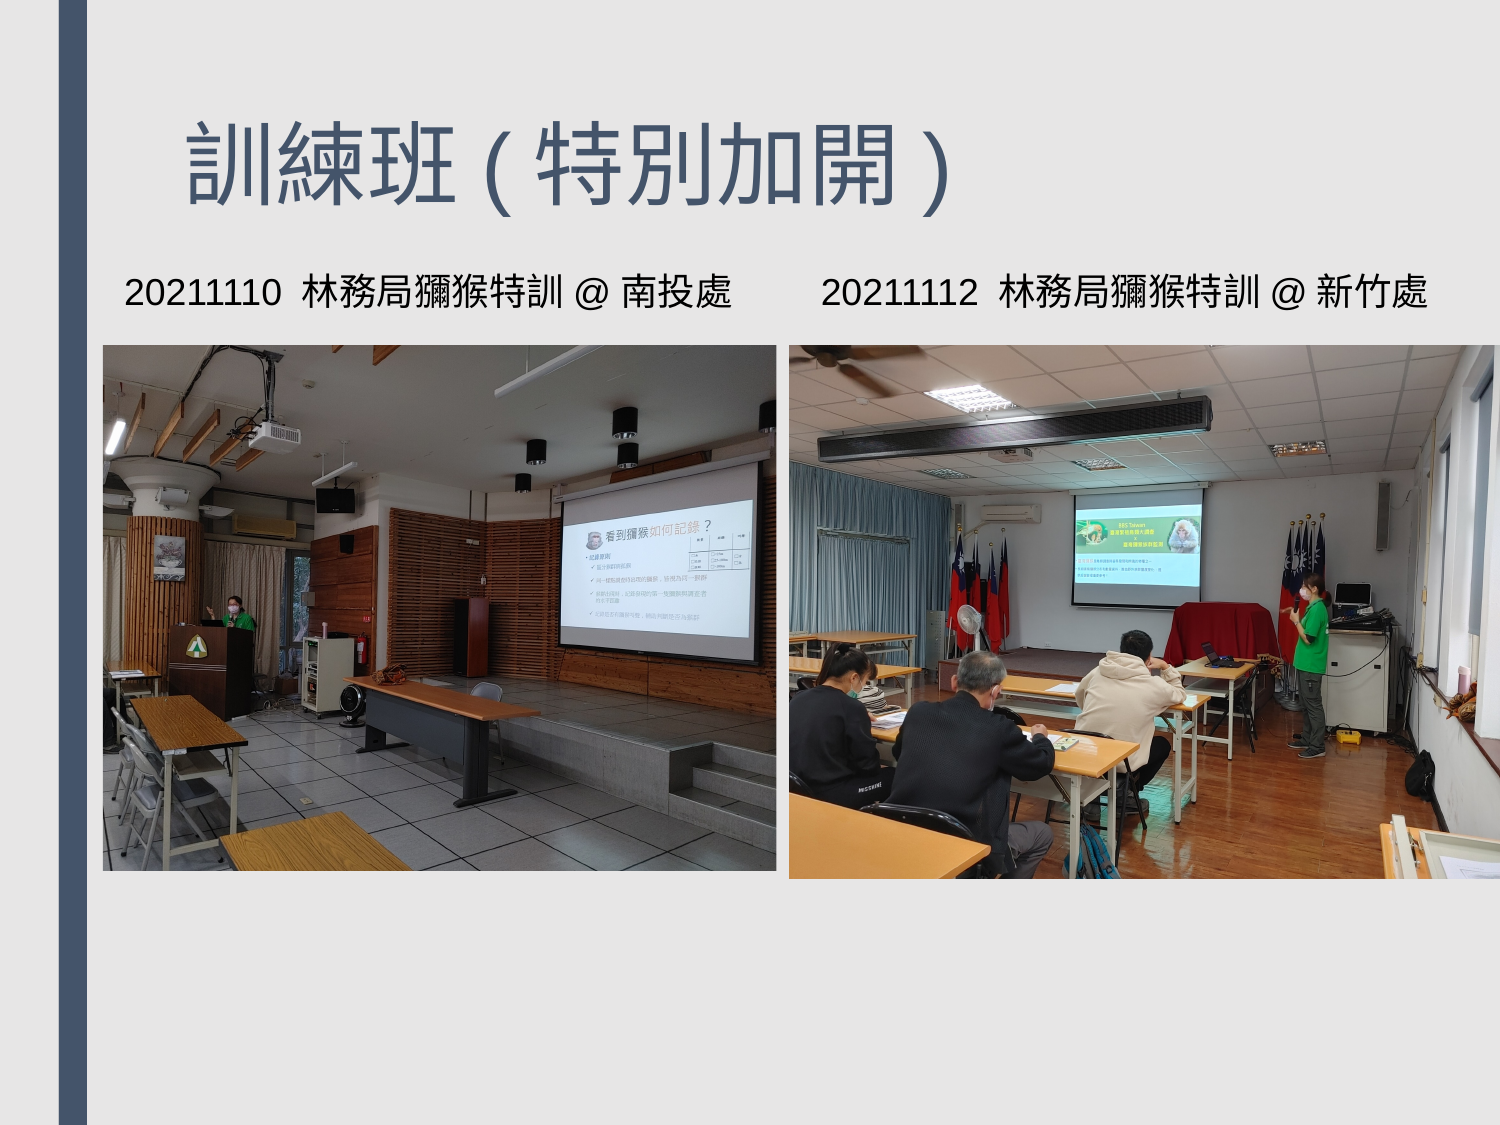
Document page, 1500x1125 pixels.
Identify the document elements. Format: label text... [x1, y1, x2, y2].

text_box 20211112 林務局獼猴特訓@新竹處 [805, 260, 1444, 321]
picture [789, 345, 1500, 879]
title 訓練班(特別加開) [168, 112, 1351, 237]
picture [102, 345, 777, 871]
text_box 20211110 林務局獼猴特訓@南投處 [109, 260, 748, 321]
